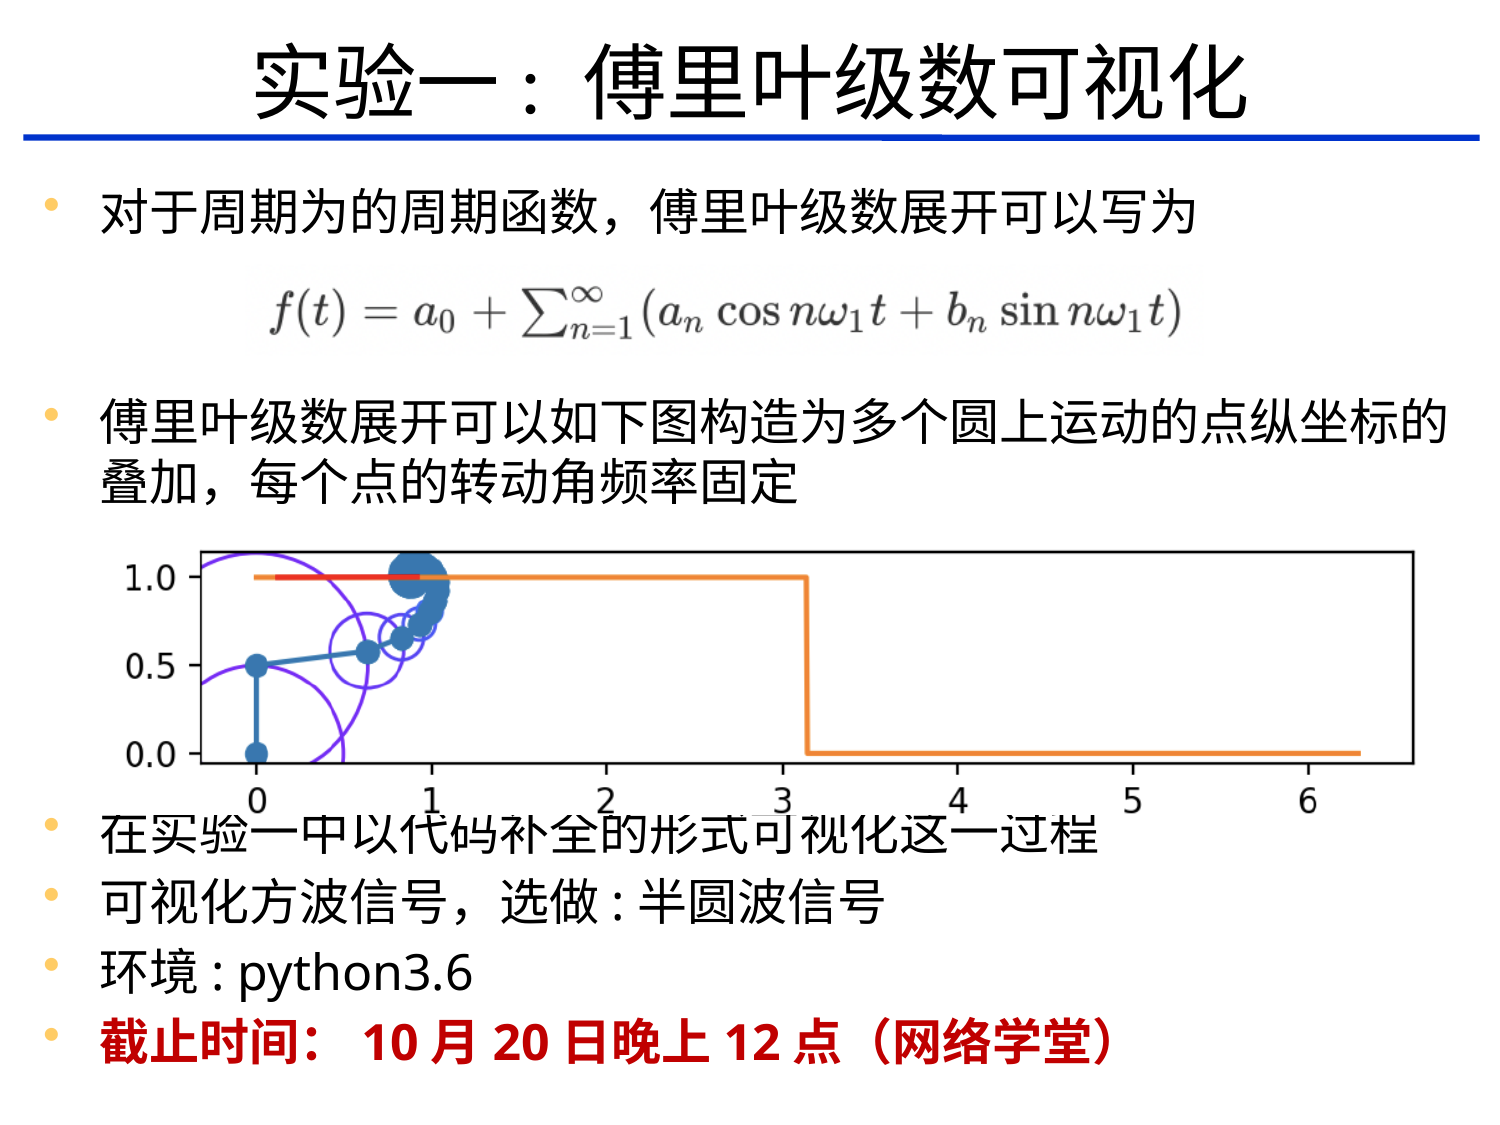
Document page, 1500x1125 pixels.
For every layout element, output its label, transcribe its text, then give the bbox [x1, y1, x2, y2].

picture [245, 264, 1204, 356]
picture [70, 516, 1430, 815]
title 实验一: 傅里叶级数可视化 [112, 31, 1388, 139]
